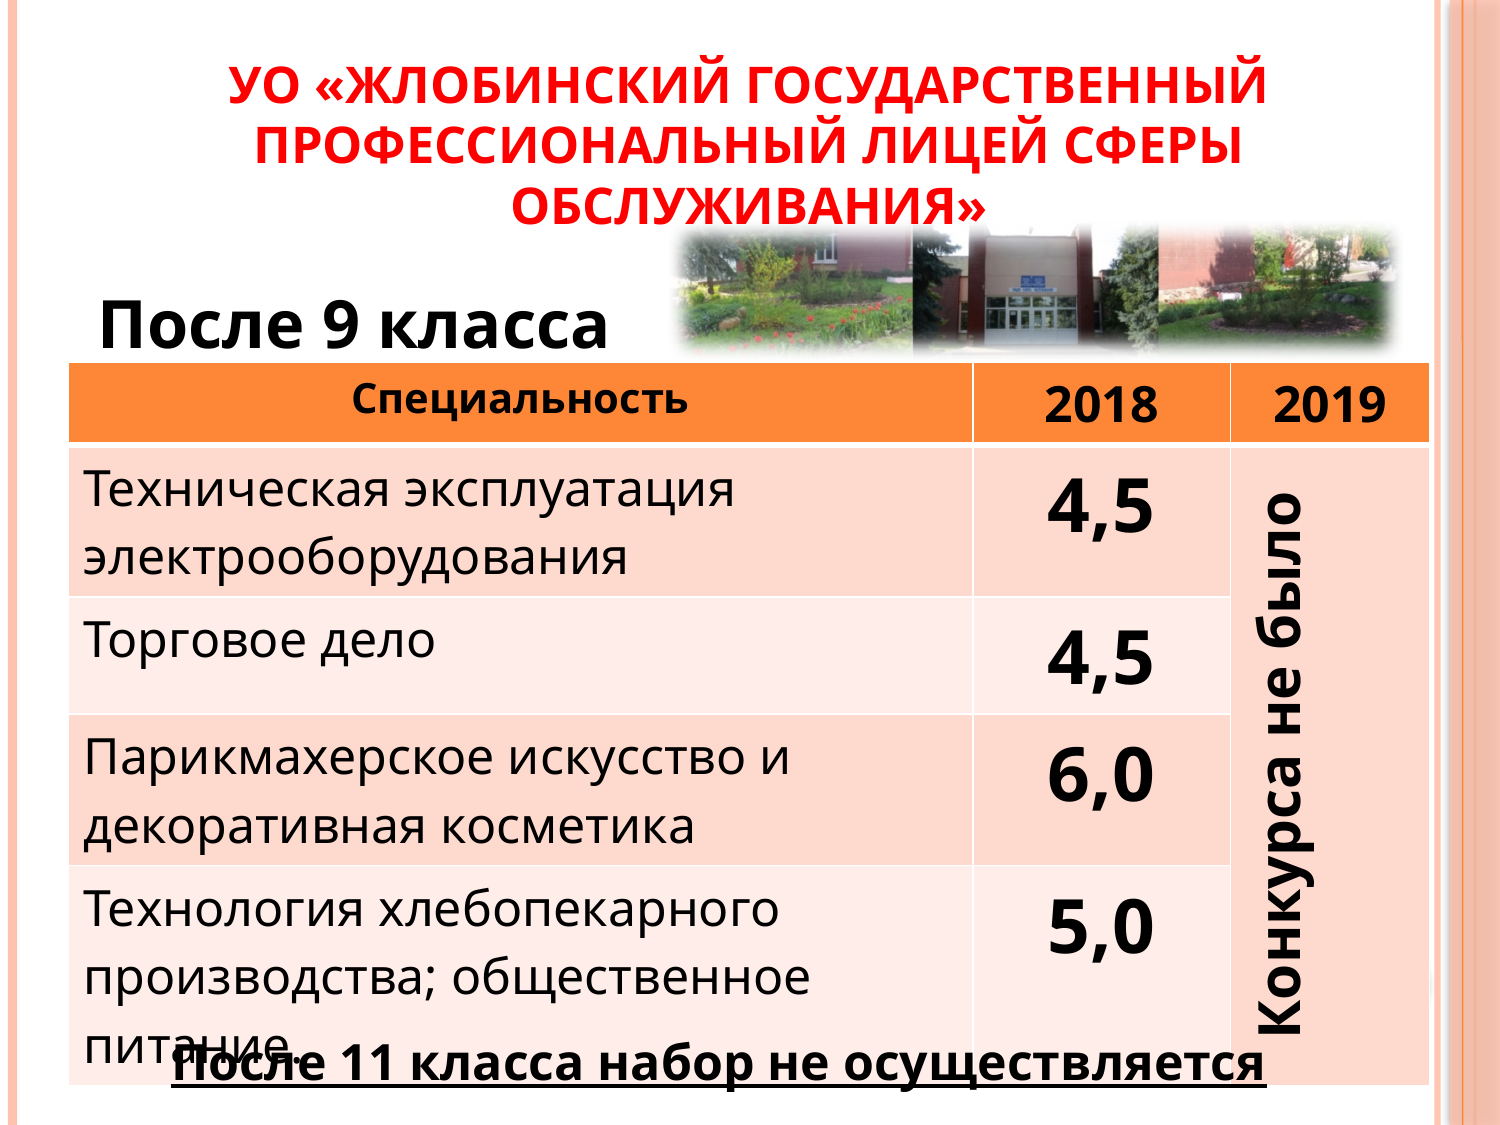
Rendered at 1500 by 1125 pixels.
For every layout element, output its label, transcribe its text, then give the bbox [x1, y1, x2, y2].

text_box После 11 класса набор не осуществляется [68, 1023, 1370, 1098]
table_cell 4,5 [974, 448, 1230, 596]
table_cell 5,0 [974, 866, 1230, 1023]
table_cell Конкурса не было [1231, 448, 1429, 1085]
table_cell Парикмахерское искусство и декоративная косметика [69, 715, 972, 865]
table_cell Техническая эксплуатация электрооборудования [69, 448, 972, 596]
picture [666, 219, 1405, 361]
table_header Специальность [69, 363, 972, 442]
table_cell Торговое дело [69, 598, 972, 713]
text_box После 9 класса [82, 274, 626, 370]
table_cell 6,0 [974, 715, 1230, 865]
table_header 2019 [1231, 363, 1429, 442]
table_cell Технология хлебопекарного производства; общественное питание. [69, 866, 972, 1023]
table_cell 4,5 [974, 598, 1230, 713]
table_header 2018 [974, 370, 1230, 442]
title УО «Жлобинский государственный профессиональный лицей сферы обслуживания» [75, 45, 1424, 303]
